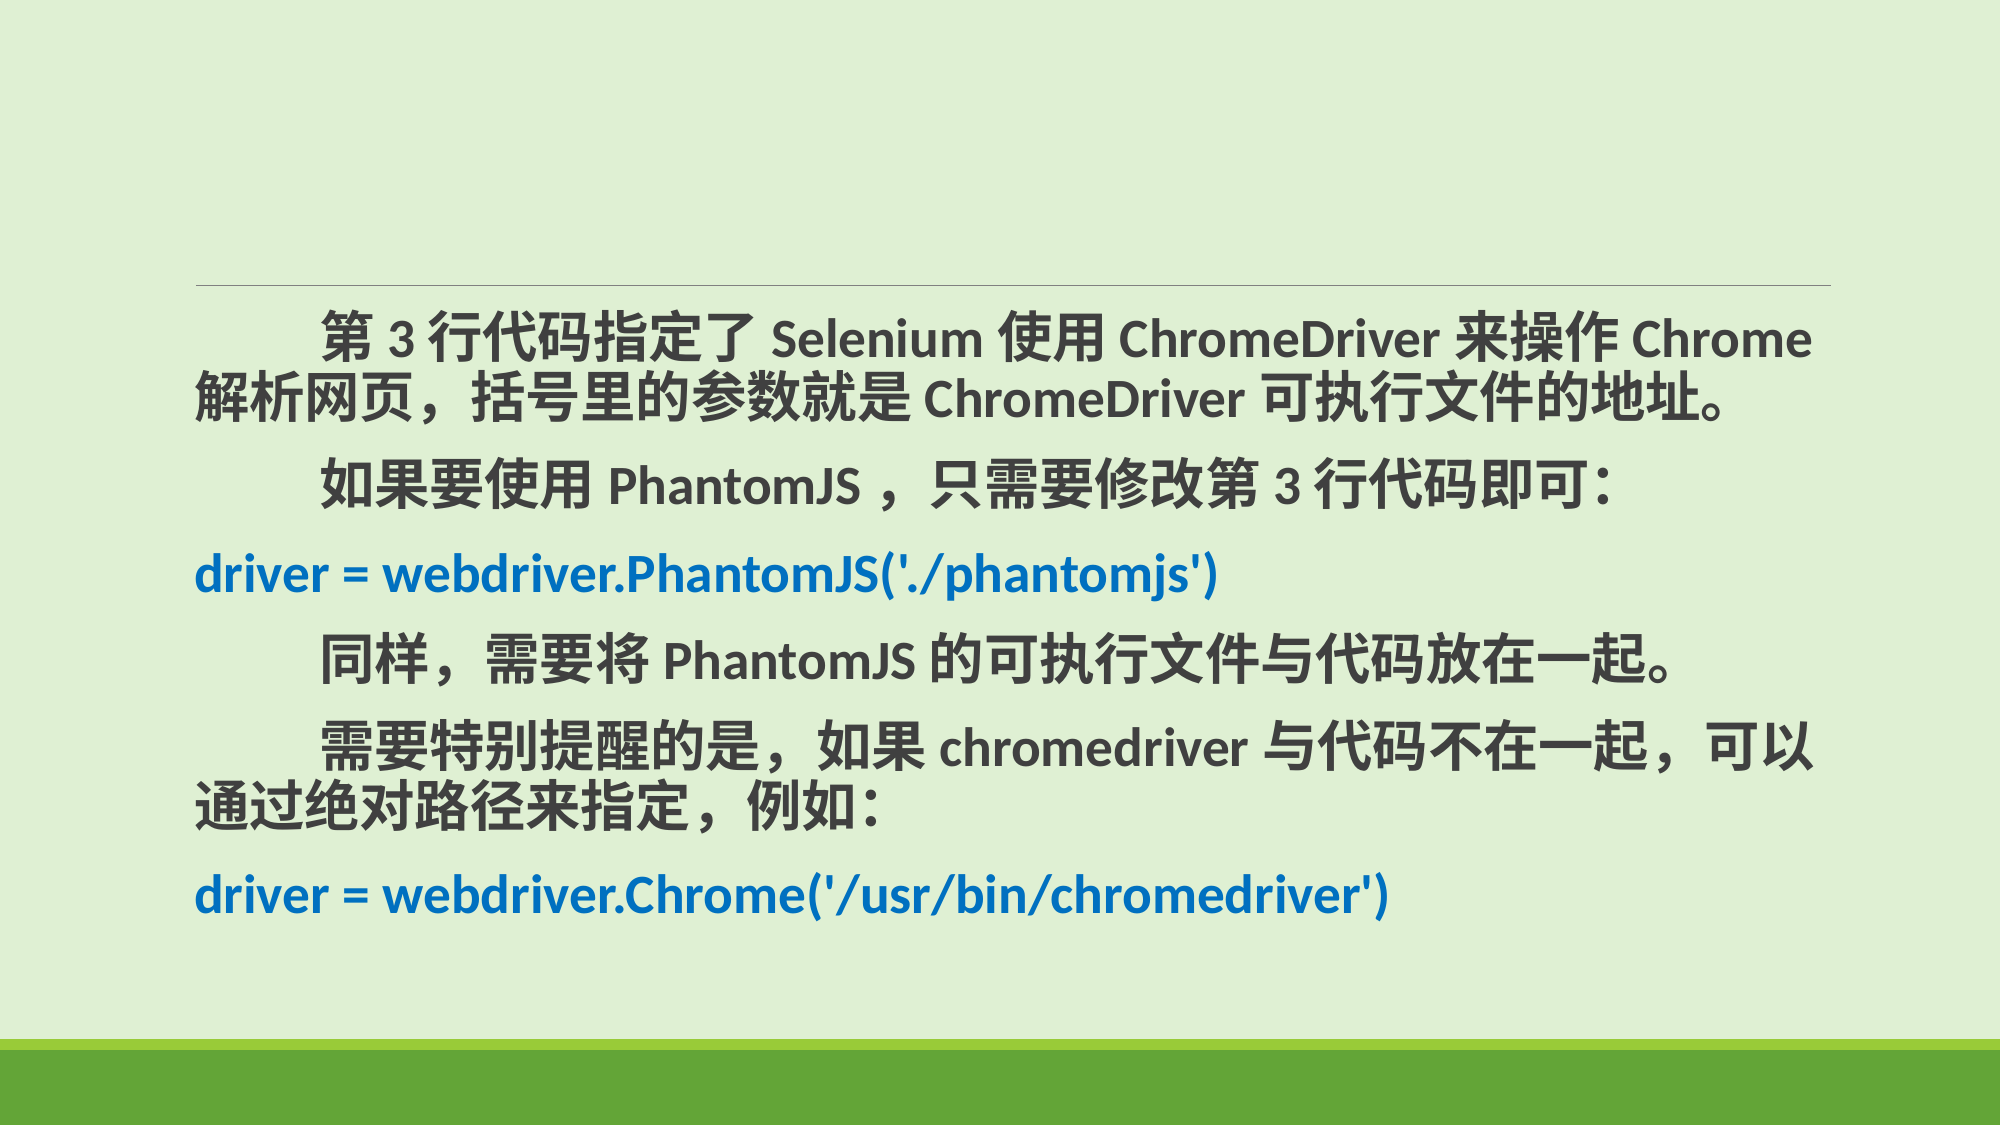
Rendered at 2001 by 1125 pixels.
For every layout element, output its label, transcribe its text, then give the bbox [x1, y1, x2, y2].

list 第3行代码指定了Selenium使用ChromeDriver来操作Chrome解析网页，括号里的参数就是ChromeDriver可执行文件的地址。 如果要使用PhantomJS，只需要修改第3行代码即可： driver = webdriver.PhantomJS('./phantomjs') 同样，需要将PhantomJS的可执行文件与代码放在一起。 需要特别提醒的是，如果chromedriver与代码不在一起，可以通过绝对路径来指定，例如： driver = webdriver.Chrome('/usr/bin/chromedriver') [180, 302, 1830, 963]
